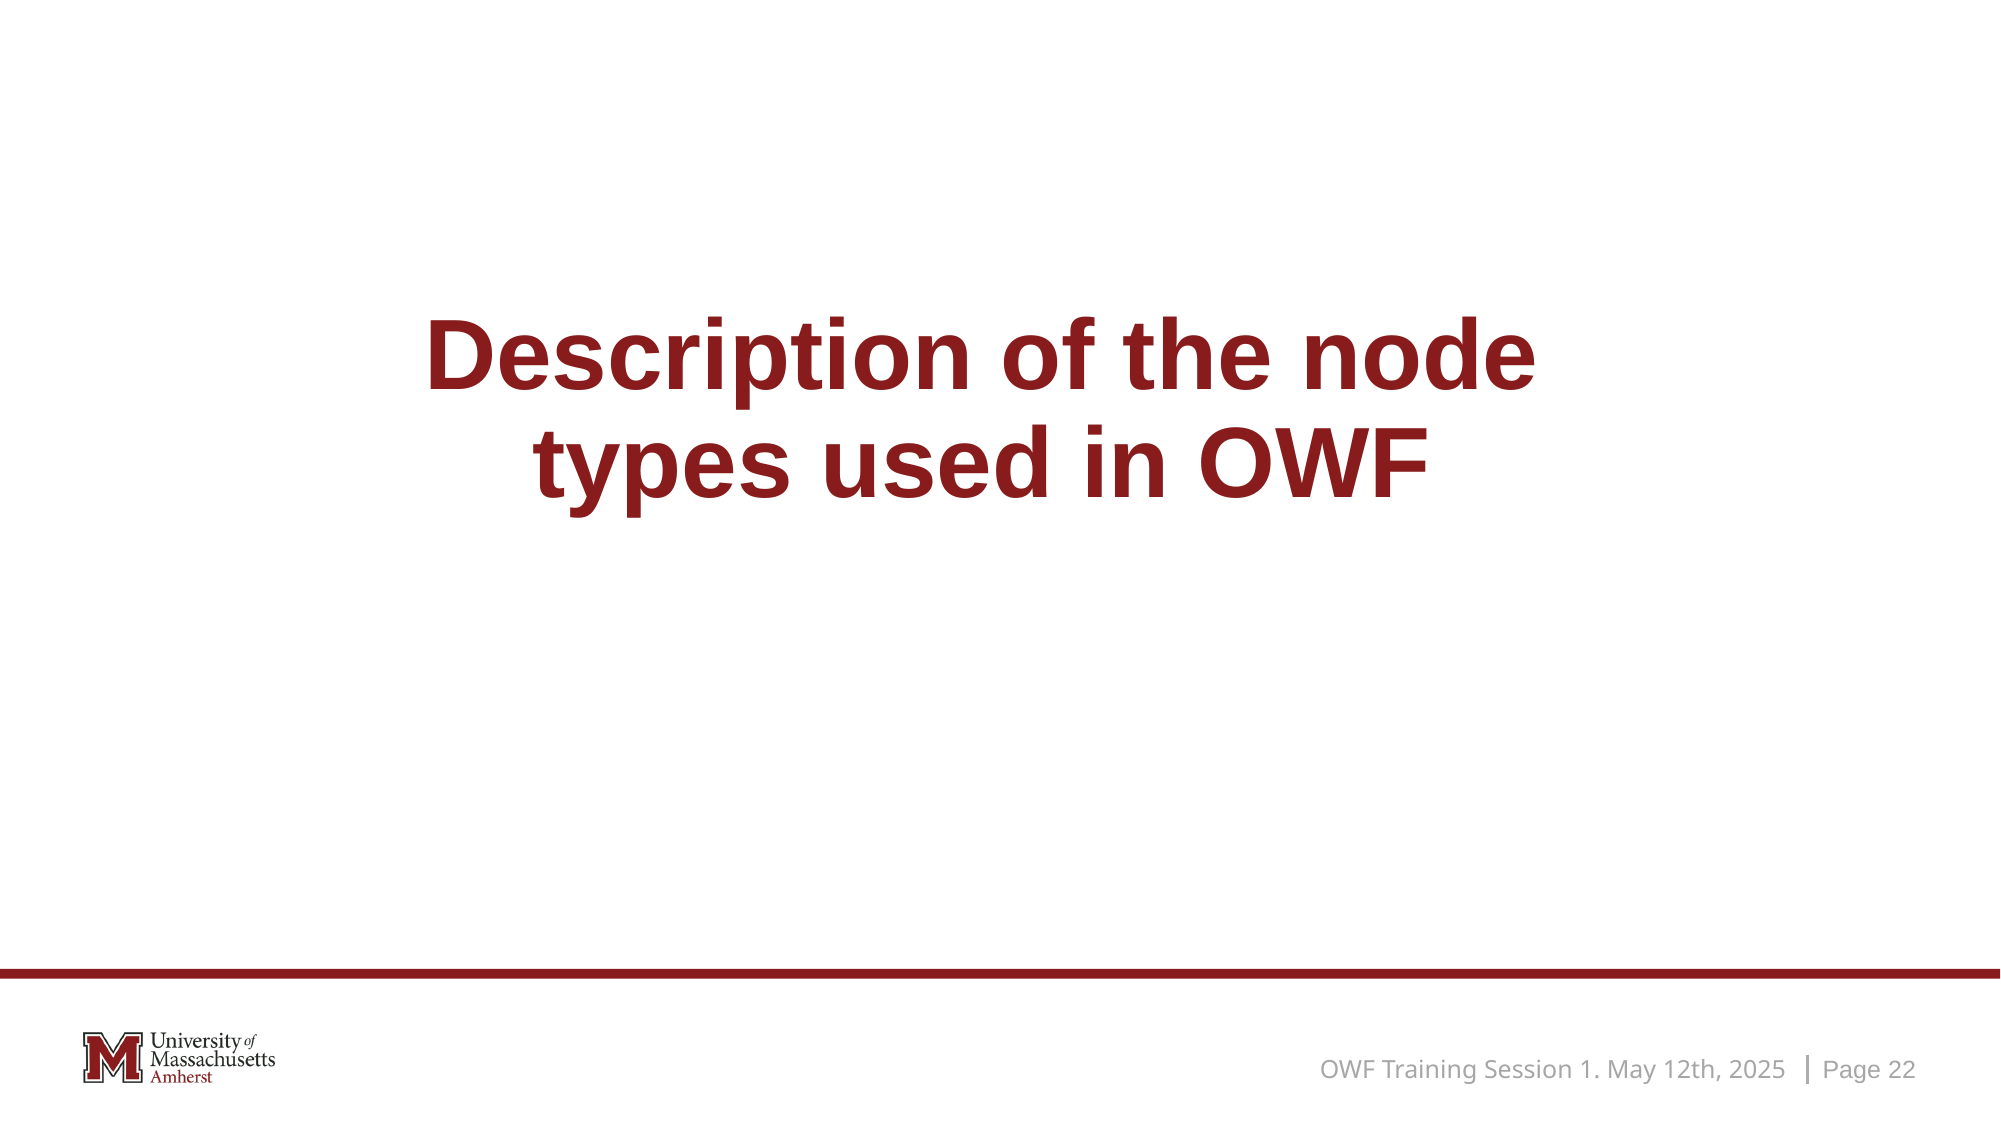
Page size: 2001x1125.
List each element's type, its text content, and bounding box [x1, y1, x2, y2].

picture [83, 1032, 275, 1083]
title Description of the node types used in OWF [350, 354, 1614, 468]
list OWF Training Session 1. May 12th, 2025 [1186, 1054, 1802, 1088]
slide_number Page 22 [1807, 1054, 1966, 1082]
